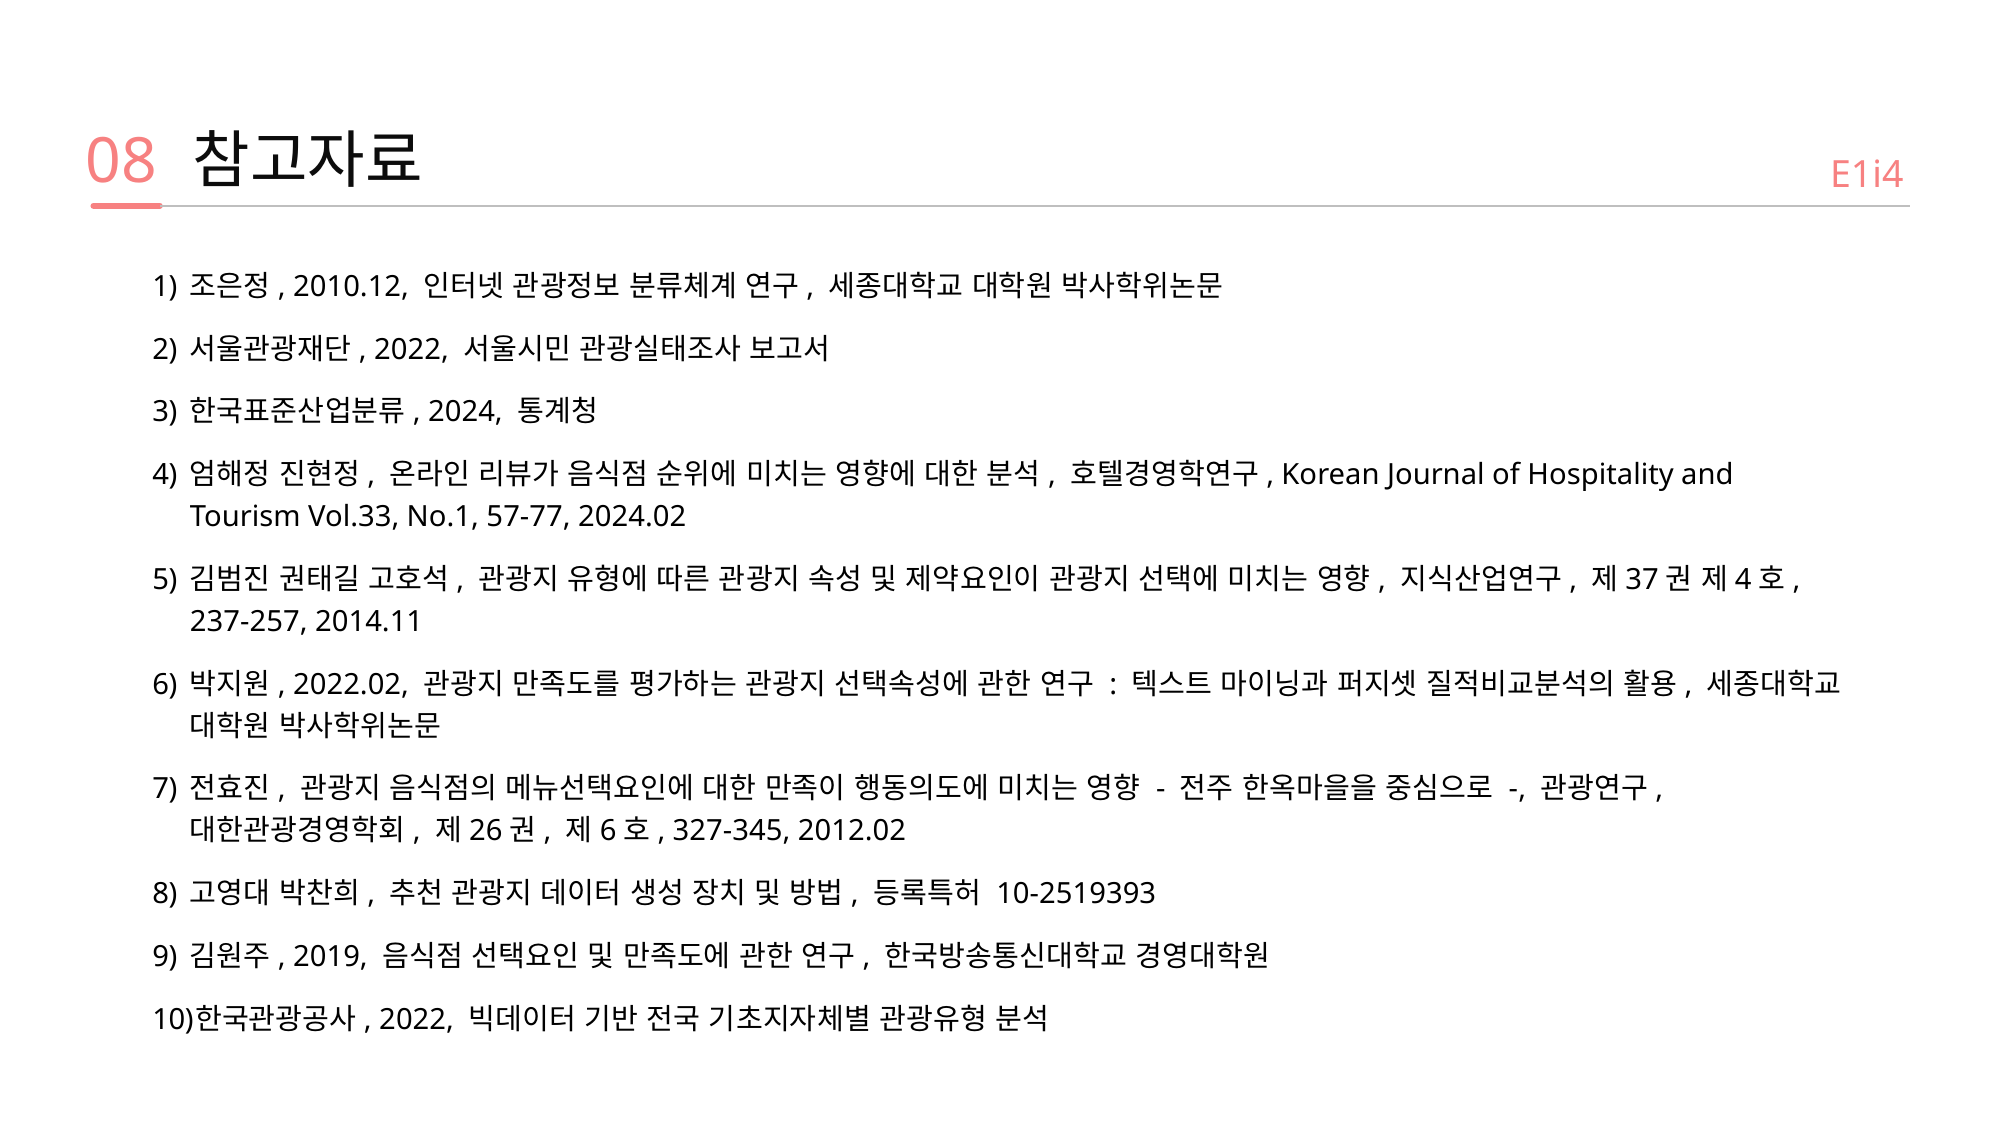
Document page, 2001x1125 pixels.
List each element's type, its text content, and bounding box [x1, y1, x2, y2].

text_box E1i4 [1745, 150, 1904, 196]
text_box 참고자료 [192, 119, 634, 195]
list 조은정, 2010.12, 인터넷 관광정보 분류체계 연구, 세종대학교 대학원 박사학위논문 서울관광재단, 2022, 서울시민 관광실태조사 보고서 한국표준산업분류, 2024, 통계청 엄해정 진현정, 온라인 리뷰가 음식점 순위에 미치는 영향에 대한 분석, 호텔경영학연구, Korean Journal of Hospitality and Tourism Vol.33, No.1, 57-77, 2024.02 김범진 권태길 고호석, 관광지 유형에 따른 관광지 속성 및 제약요인이 관광지 선택에 미치는 영향, 지식산업연구, 제37권 제4호, 237-257, 2014.11 박지원, 2022.02, 관광지 만족도를 평가하는 관광지 선택속성에 관한 연구 : 텍스트 마이닝과 퍼지셋 질적비교분석의 활용, 세종대학교 대학원 박사학위논문 전효진, 관광지 음식점의 메뉴선택요인에 대한 만족이 행동의도에 미치는 영향 - 전주 한옥마을을 중심으로 -, 관광연구, 대한관광경영학회, 제26권, 제6호, 327-345, 2012.02 고영대 박찬희, 추천 관광지 데이터 생성 장치 및 방법, 등록특허 10-2519393 김원주, 2019, 음식점 선택요인 및 만족도에 관한 연구, 한국방송통신대학교 경영대학원 한국관광공사, 2022, 빅데이터 기반 전국 기초지자체별 관광유형 분석 [137, 252, 1863, 1077]
text_box 08 [85, 119, 185, 195]
